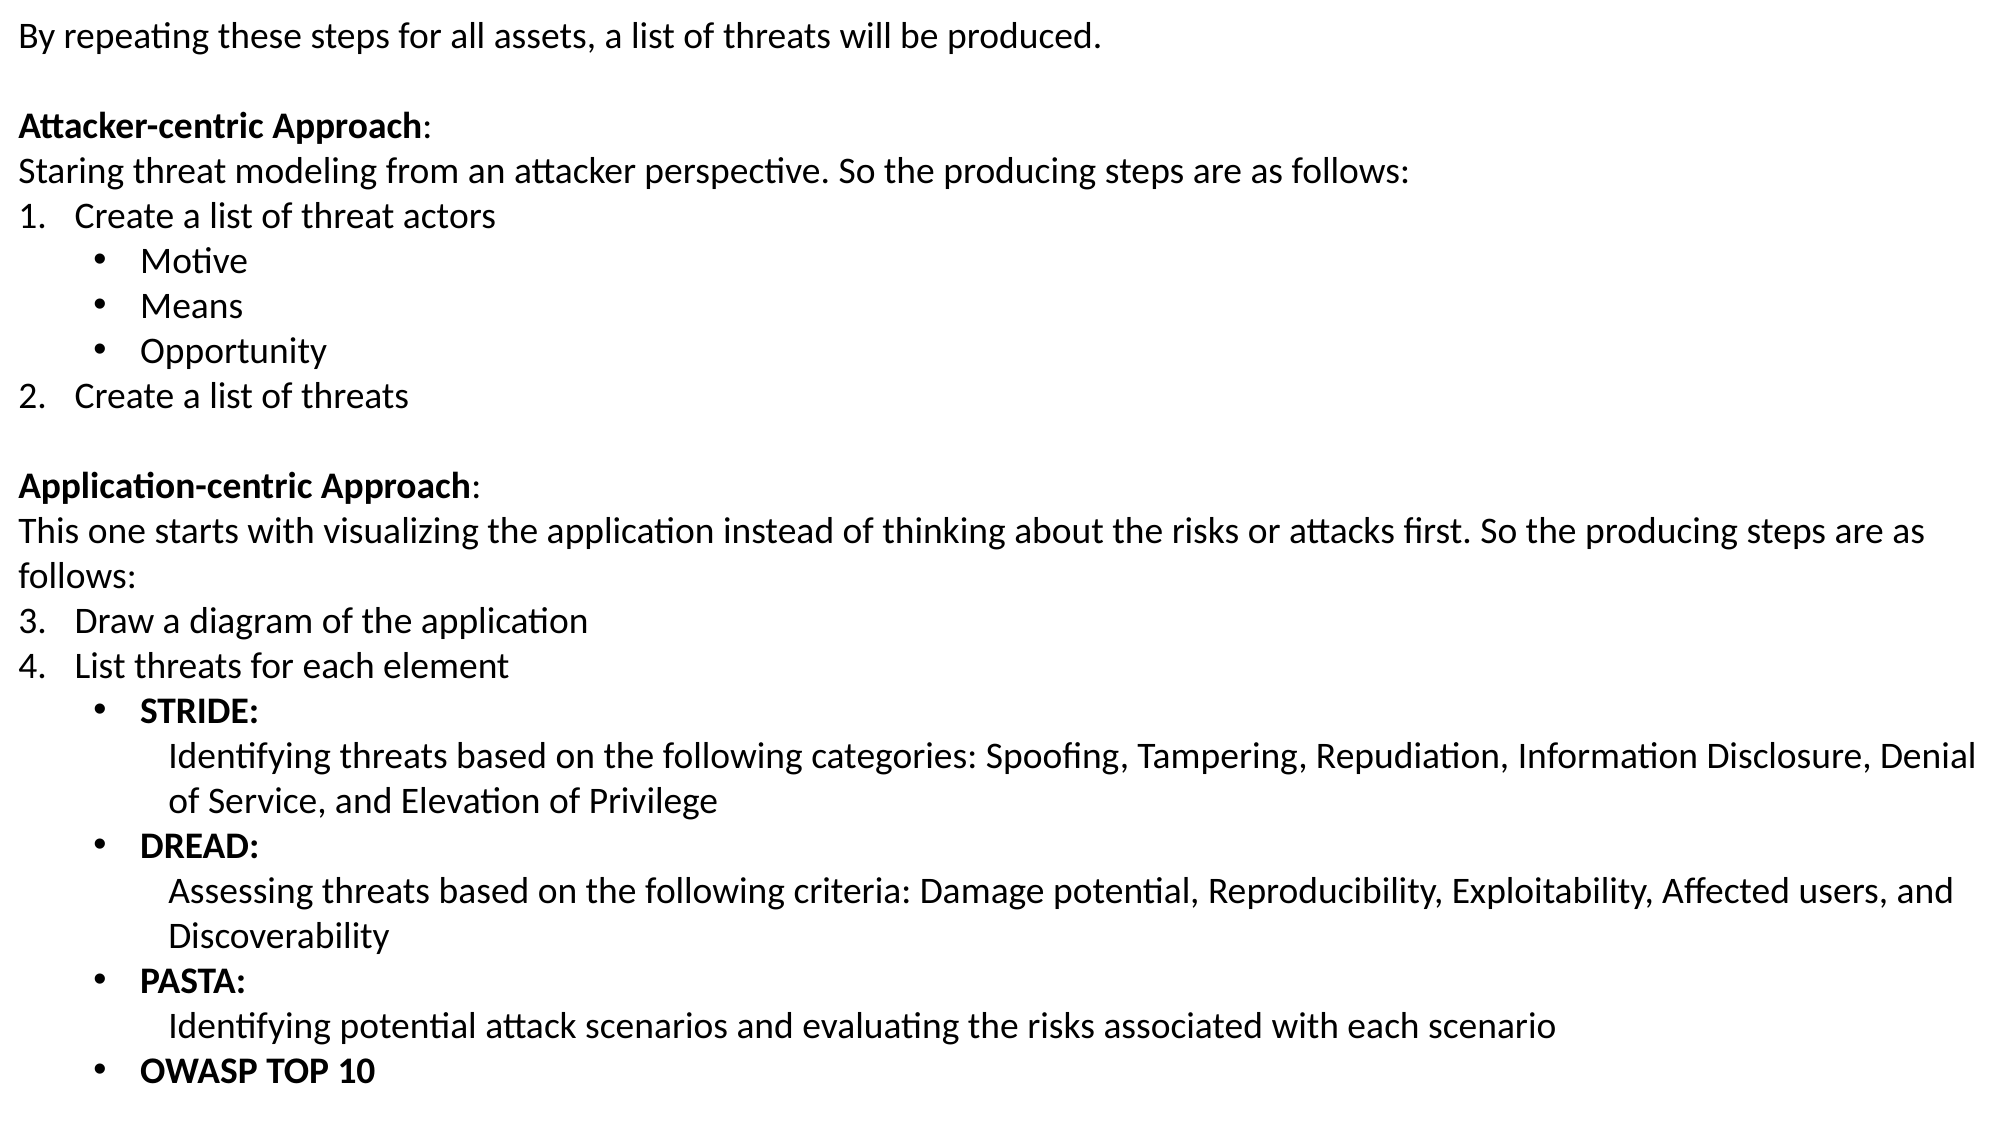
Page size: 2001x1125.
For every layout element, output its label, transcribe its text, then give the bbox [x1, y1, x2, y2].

text_box By repeating these steps for all assets, a list of threats will be produced. Attacker-centric Approach: Staring threat modeling from an attacker perspective. So the producing steps are as follows: Create a list of threat actors Motive Means Opportunity Create a list of threats Application-centric Approach: This one starts with visualizing the application instead of thinking about the risks or attacks first. So the producing steps are as follows: Draw a diagram of the application List threats for each element STRIDE: Identifying threats based on the following categories: Spoofing, Tampering, Repudiation, Information Disclosure, Denial of Service, and Elevation of Privilege DREAD: Assessing threats based on the following criteria: Damage potential, Reproducibility, Exploitability, Affected users, and Discoverability PASTA: Identifying potential attack scenarios and evaluating the risks associated with each scenario OWASP TOP 10 [3, 3, 2000, 1099]
